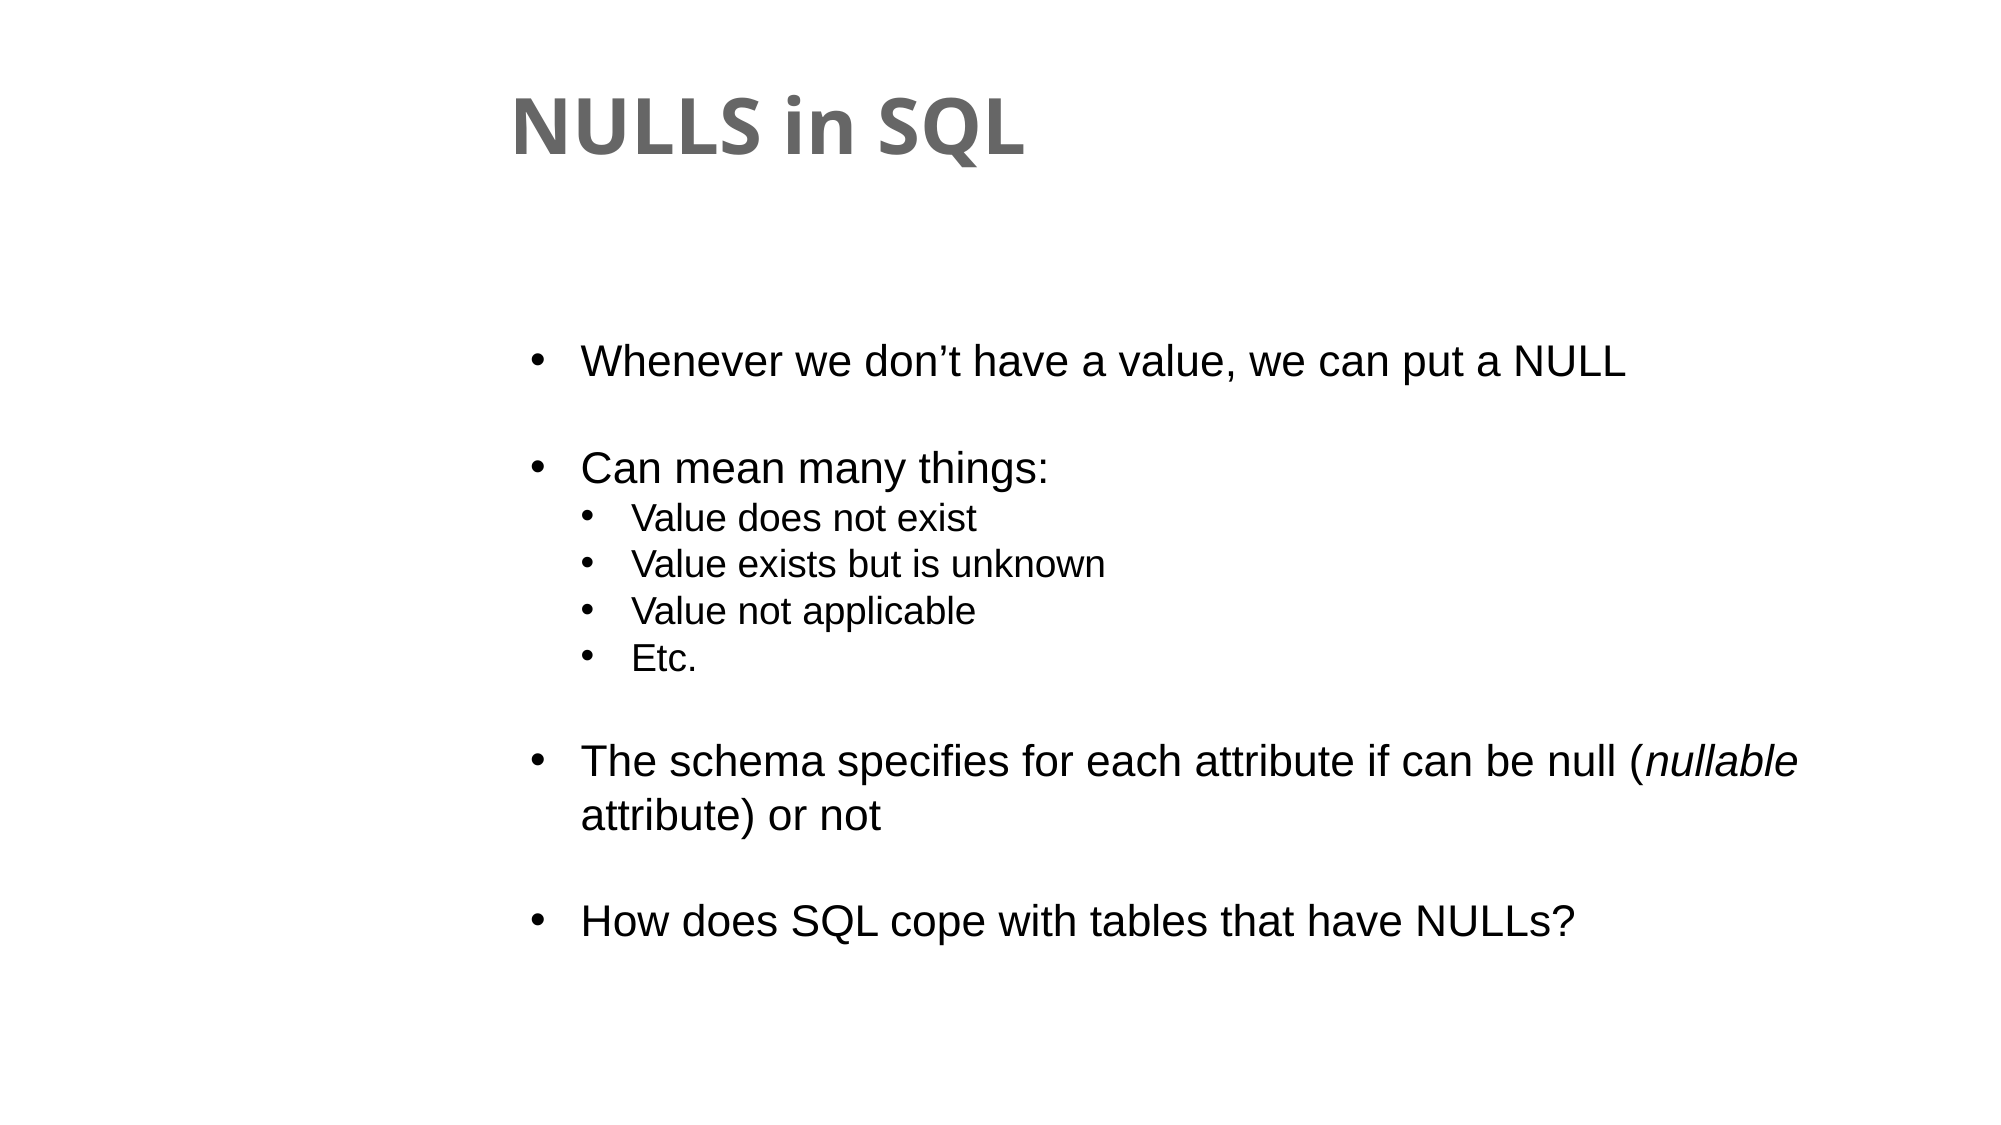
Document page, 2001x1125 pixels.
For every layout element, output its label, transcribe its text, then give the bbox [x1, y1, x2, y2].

title NULLS in SQL [489, 56, 1951, 310]
text_box Whenever we don’t have a value, we can put a NULL Can mean many things: Value does not exist Value exists but is unknown Value not applicable Etc. The schema specifies for each attribute if can be null (nullable attribute) or not How does SQL cope with tables that have NULLs? [509, 322, 1950, 980]
